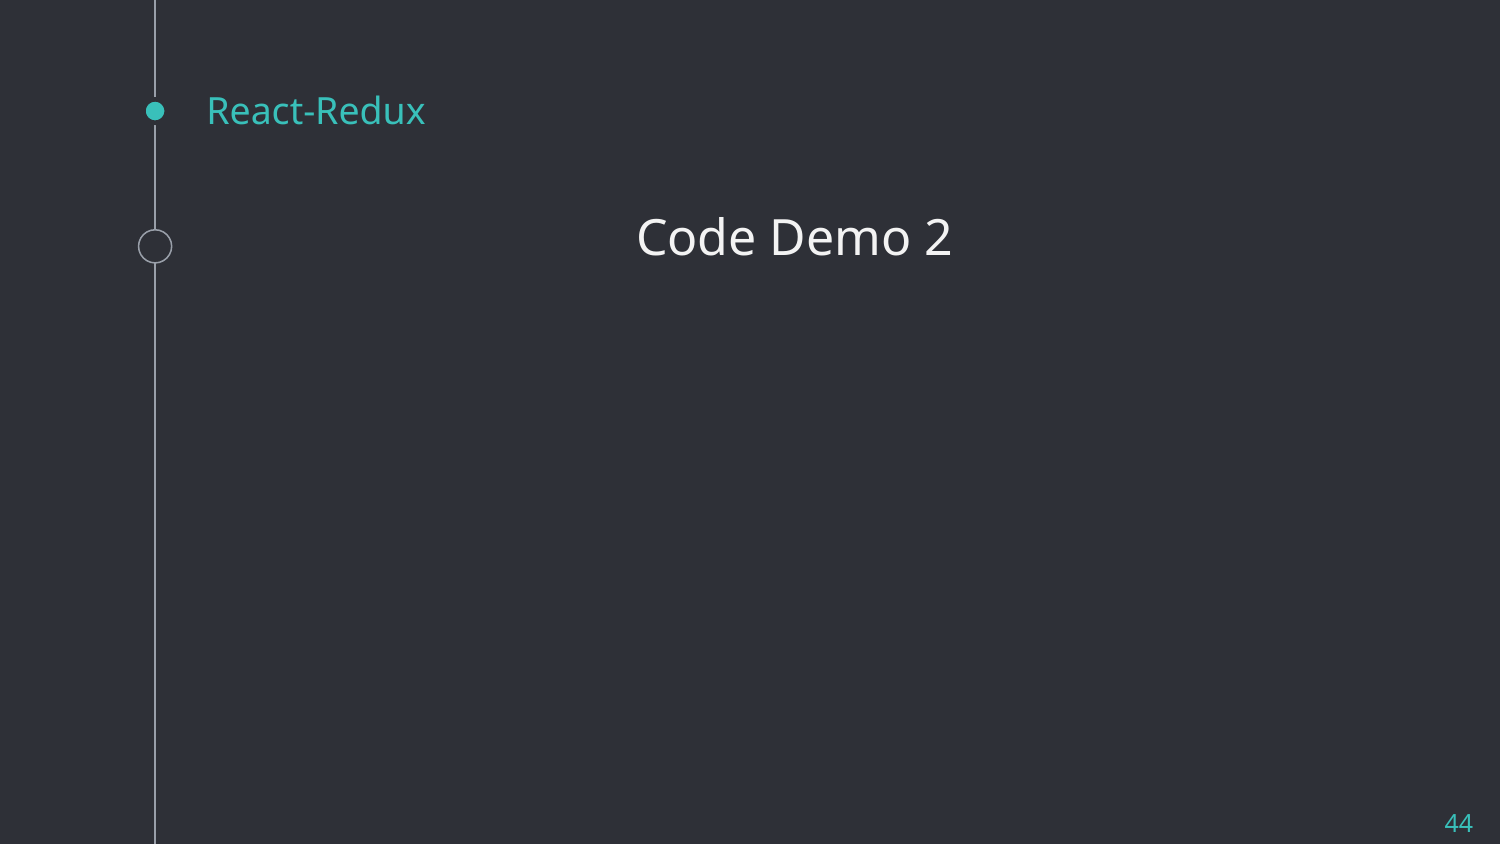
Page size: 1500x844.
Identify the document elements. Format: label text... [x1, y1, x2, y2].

list Code Demo 2 [191, 189, 1399, 802]
title React-Redux [191, 90, 1317, 147]
slide_number 44 [1398, 792, 1489, 844]
